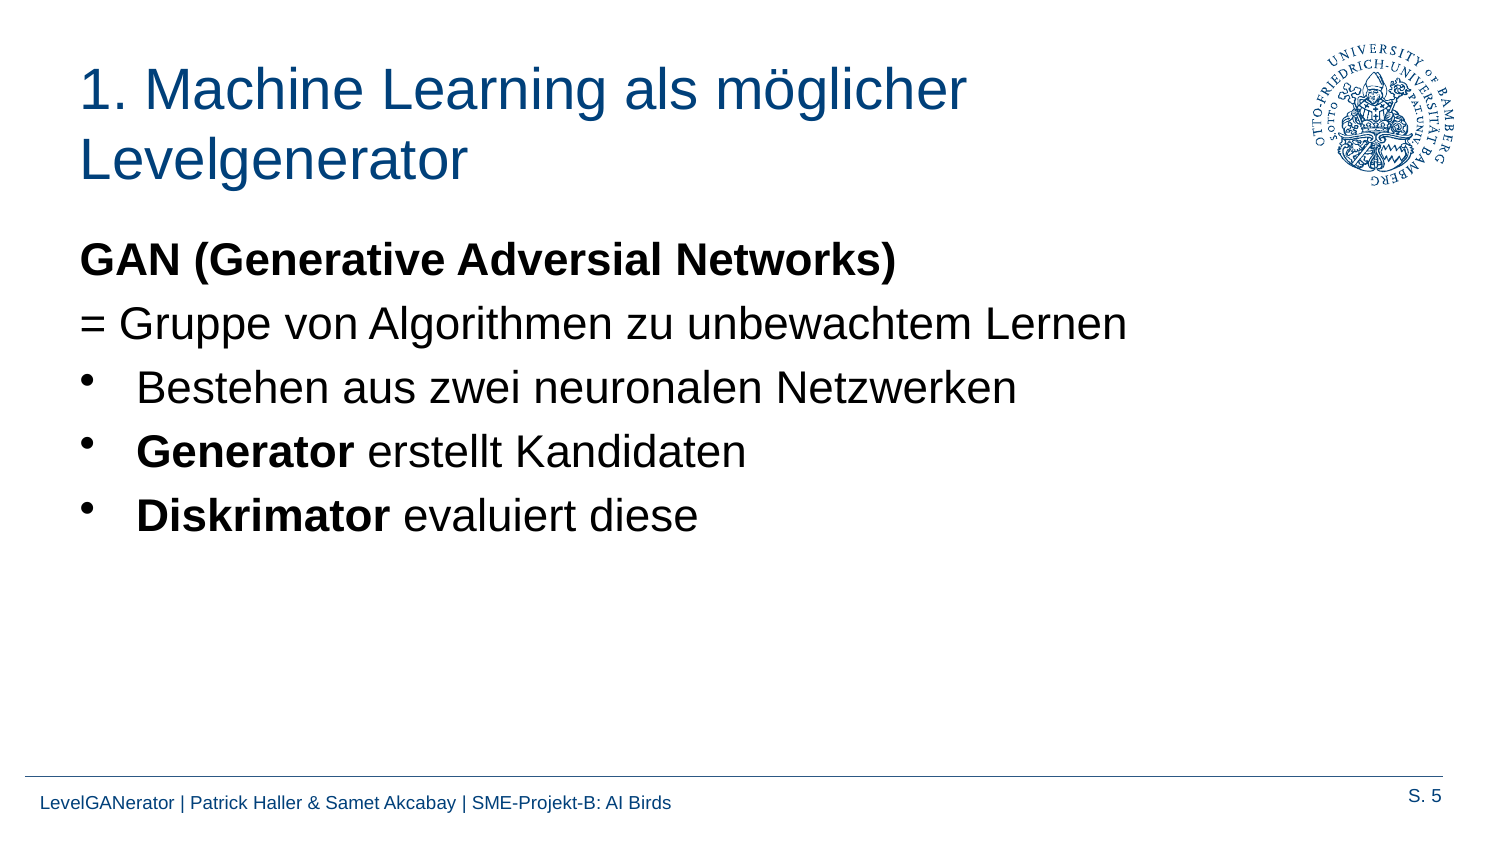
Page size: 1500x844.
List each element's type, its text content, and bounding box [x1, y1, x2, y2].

title 1. Machine Learning als möglicher Levelgenerator [64, 43, 1270, 185]
list GAN (Generative Adversial Networks) = Gruppe von Algorithmen zu unbewachtem Lernen Bestehen aus zwei neuronalen Netzwerken Generator erstellt Kandidaten Diskrimator evaluiert diese [64, 221, 1270, 660]
